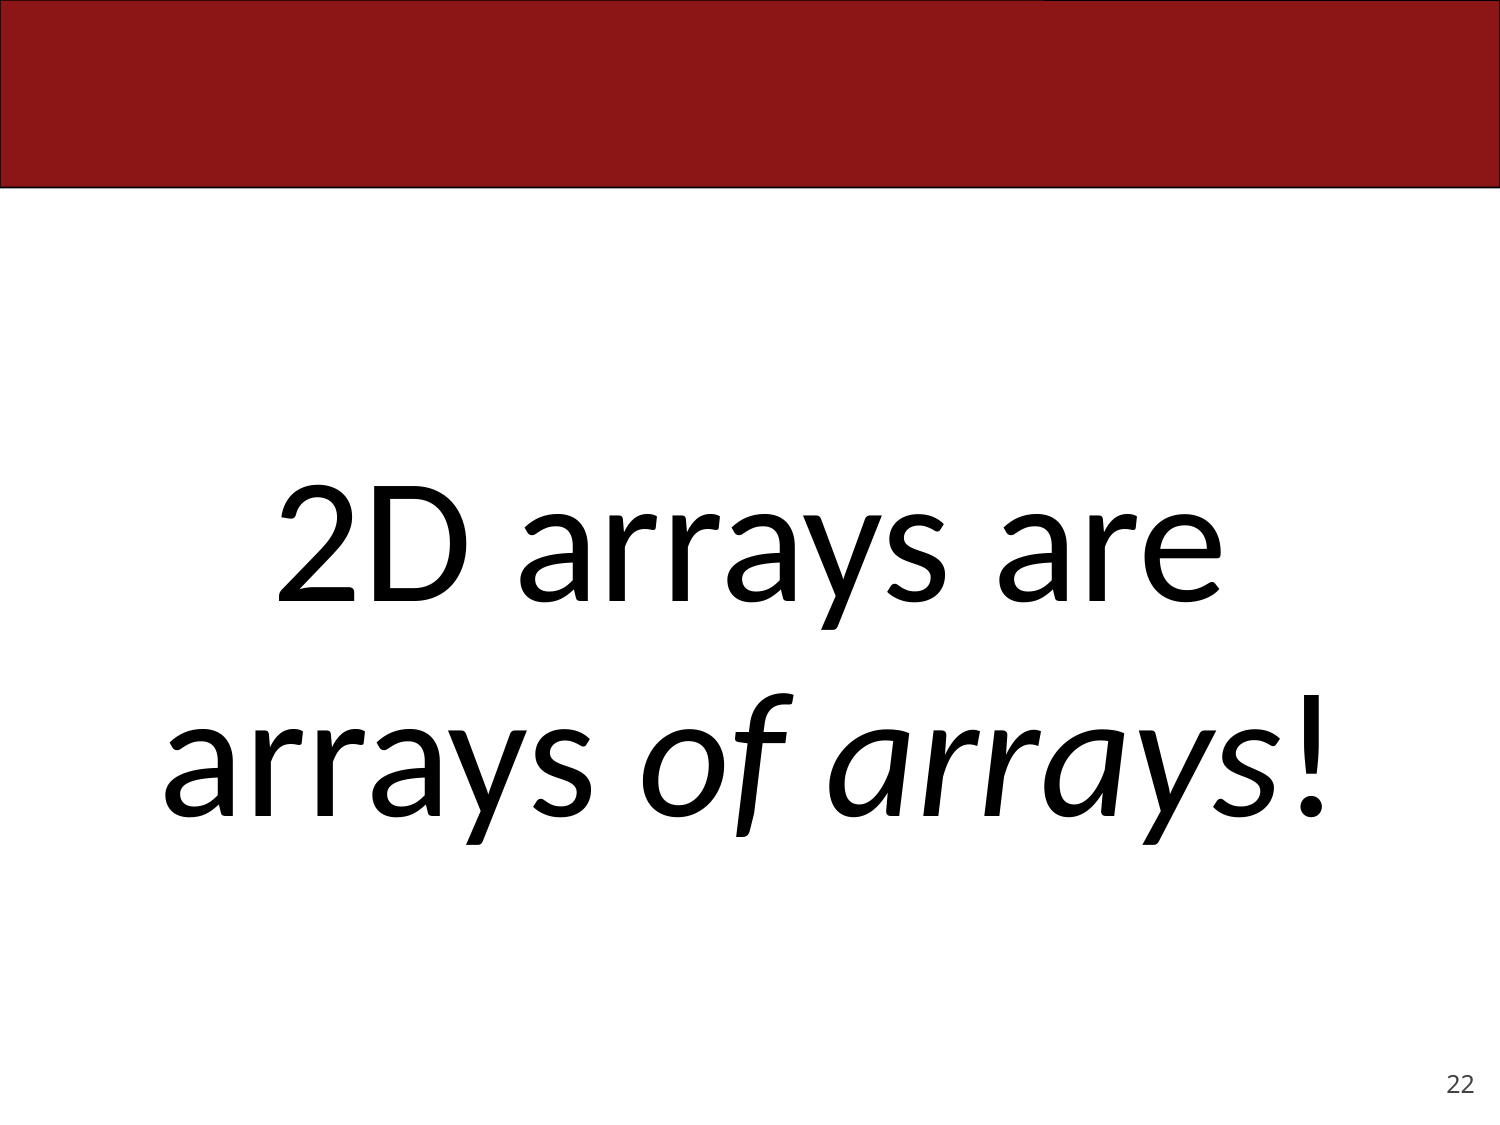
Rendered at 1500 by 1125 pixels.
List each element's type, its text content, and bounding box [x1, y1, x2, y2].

list 2D arrays are arrays of arrays! [24, 212, 1475, 1063]
